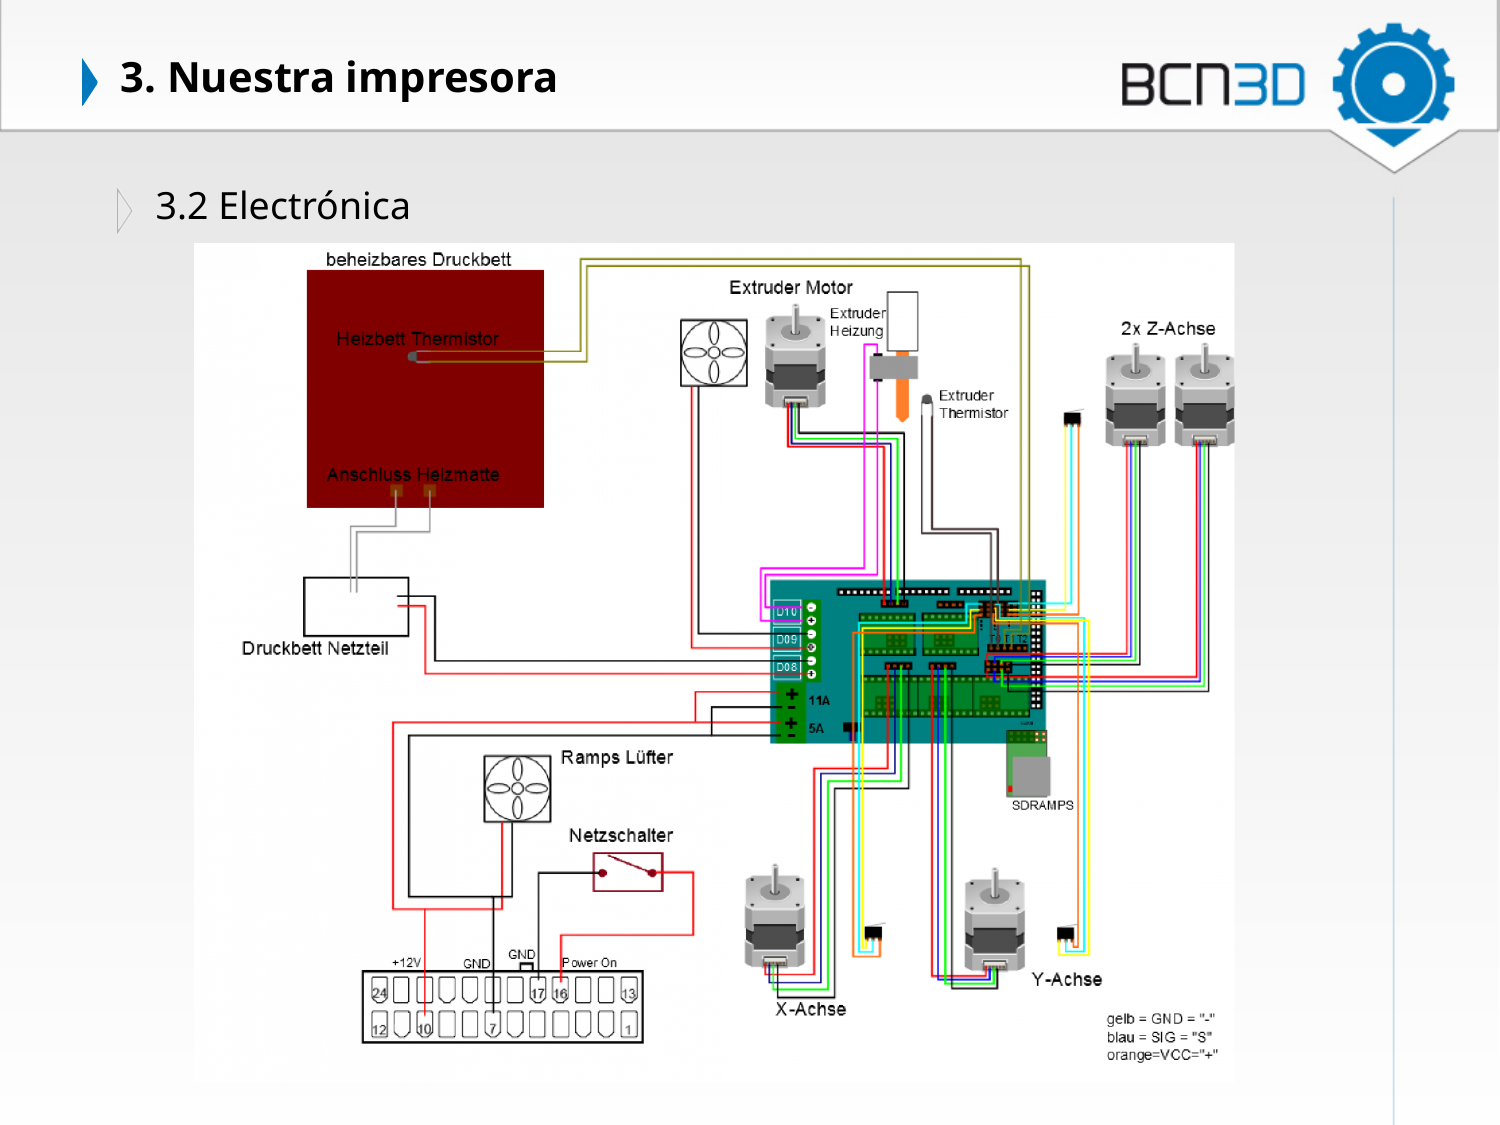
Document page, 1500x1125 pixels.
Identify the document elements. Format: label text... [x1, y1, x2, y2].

text_box 3.2 Electrónica [140, 175, 1128, 235]
text_box 3. Nuestra impresora [105, 46, 903, 106]
picture [0, 0, 1500, 1125]
